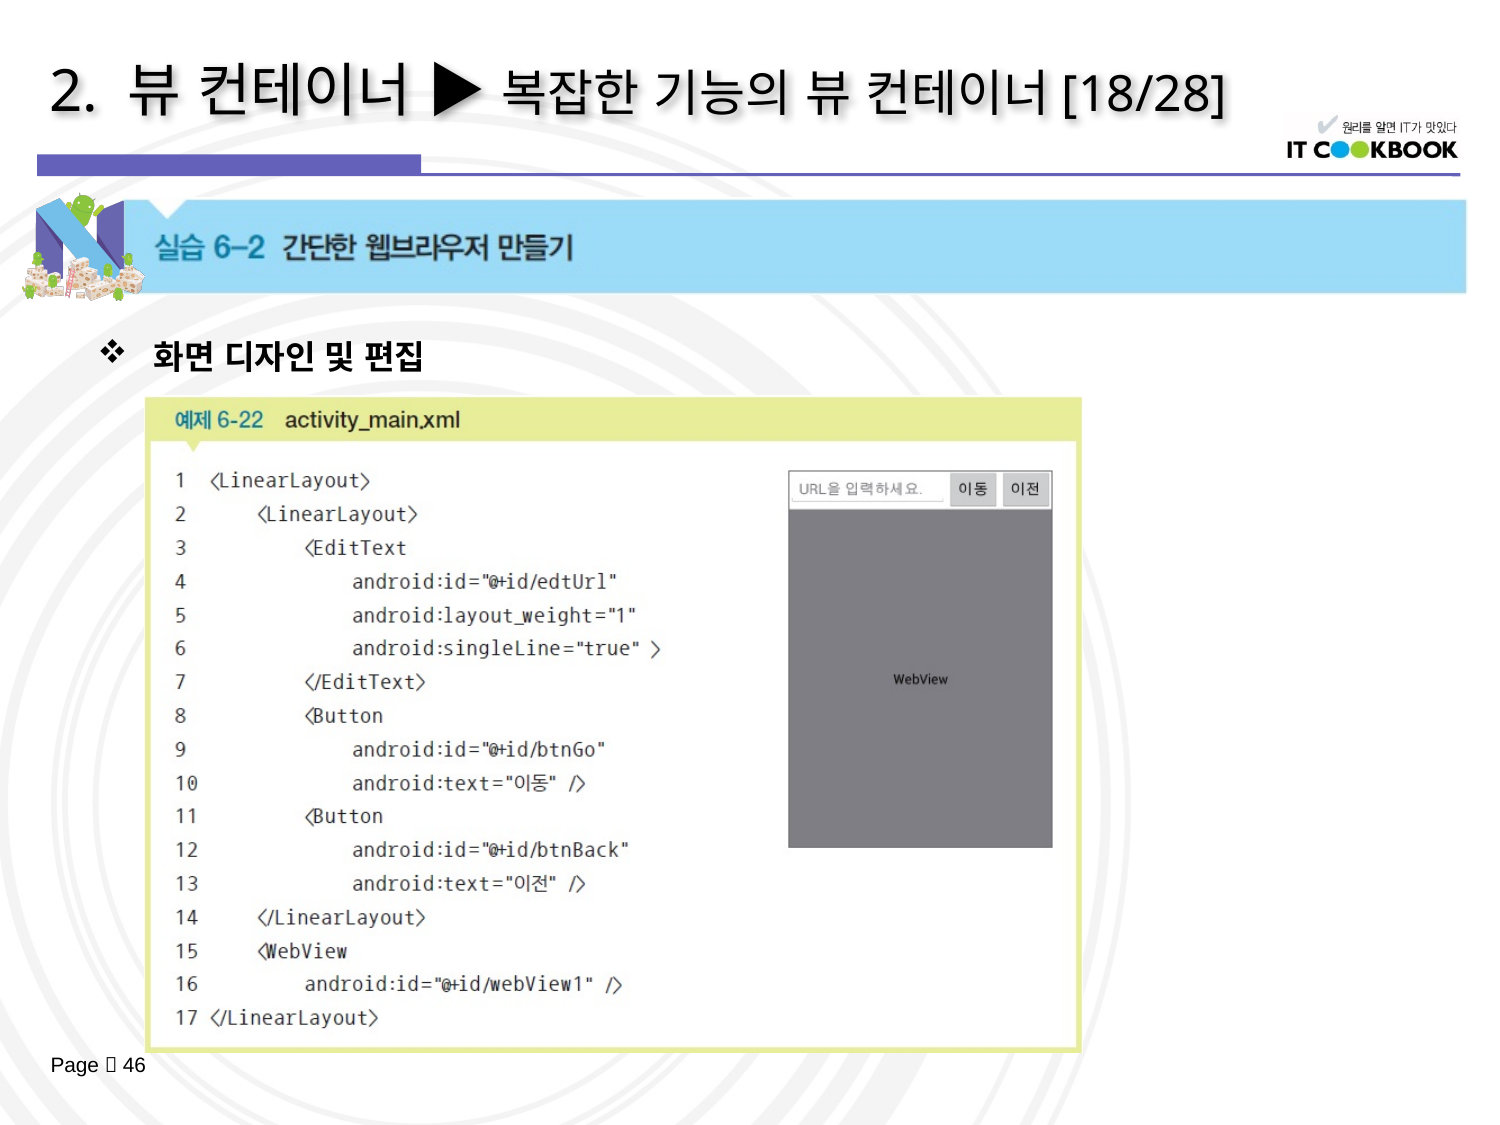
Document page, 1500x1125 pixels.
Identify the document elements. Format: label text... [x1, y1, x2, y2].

picture [0, 35, 1500, 1125]
title 2. 뷰 컨테이너 ▶ 복잡한 기능의 뷰 컨테이너[18/28] [48, 53, 1448, 161]
list 화면 디자인 및 편집 [54, 335, 1500, 1051]
